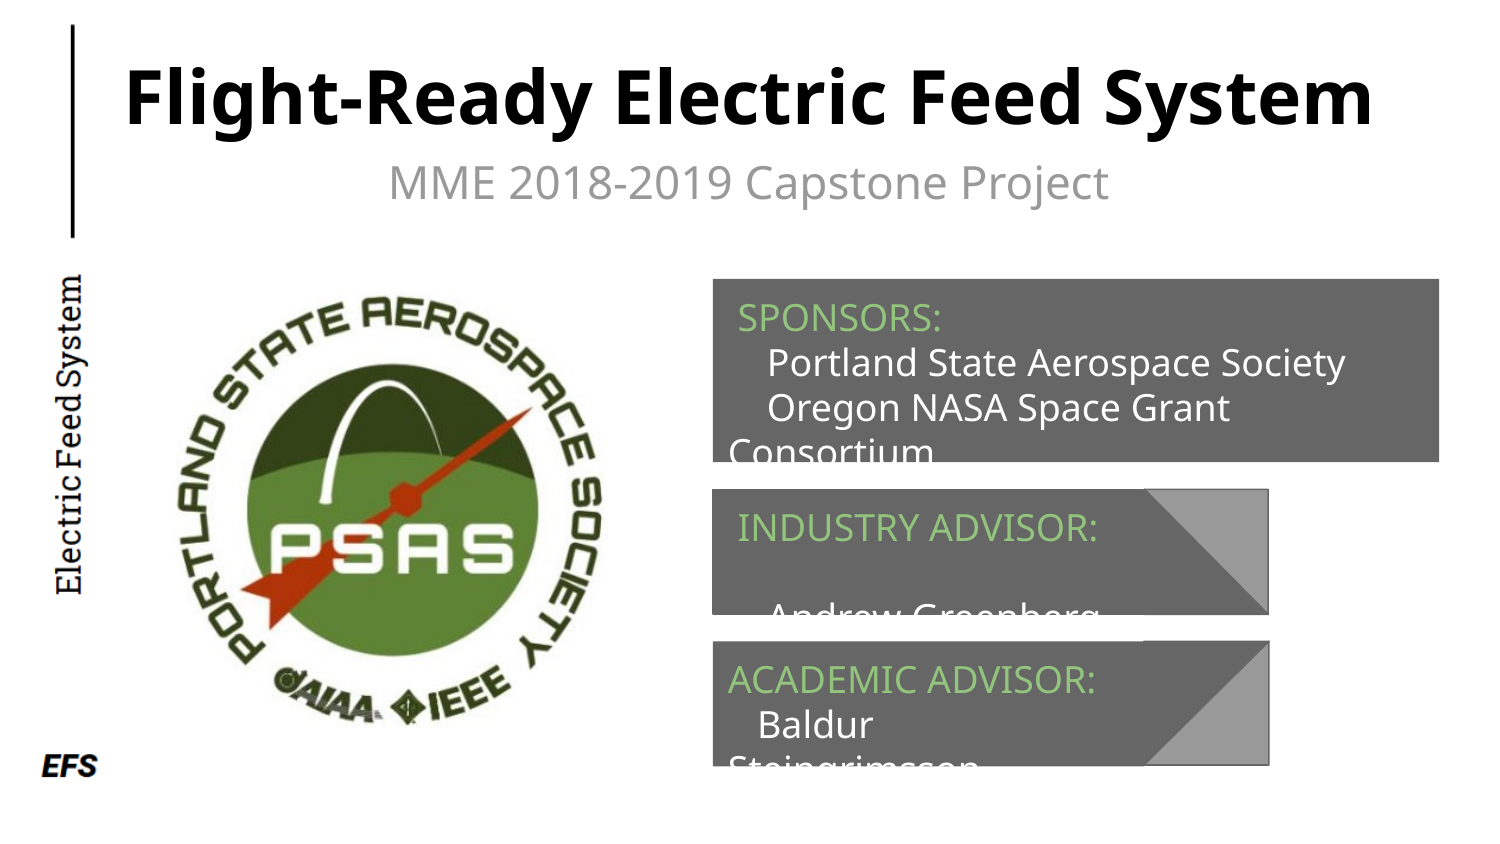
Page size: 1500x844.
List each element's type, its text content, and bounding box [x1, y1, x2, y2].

picture [21, 23, 121, 806]
text_box ACADEMIC ADVISOR: Baldur Steingrimsson [712, 641, 1144, 767]
text_box [1144, 490, 1267, 615]
text_box [1143, 641, 1268, 764]
text_box INDUSTRY ADVISOR: Andrew Greenberg [712, 489, 1144, 615]
subtitle MME 2018-2019 Capstone Project [175, 138, 1323, 239]
text_box [1144, 489, 1269, 615]
text_box [1143, 641, 1269, 766]
text_box SPONSORS: Portland State Aerospace Society Oregon NASA Space Grant Consortium [712, 278, 1440, 463]
title Flight-Ready Electric Feed System [124, 45, 1449, 155]
picture [175, 291, 607, 728]
